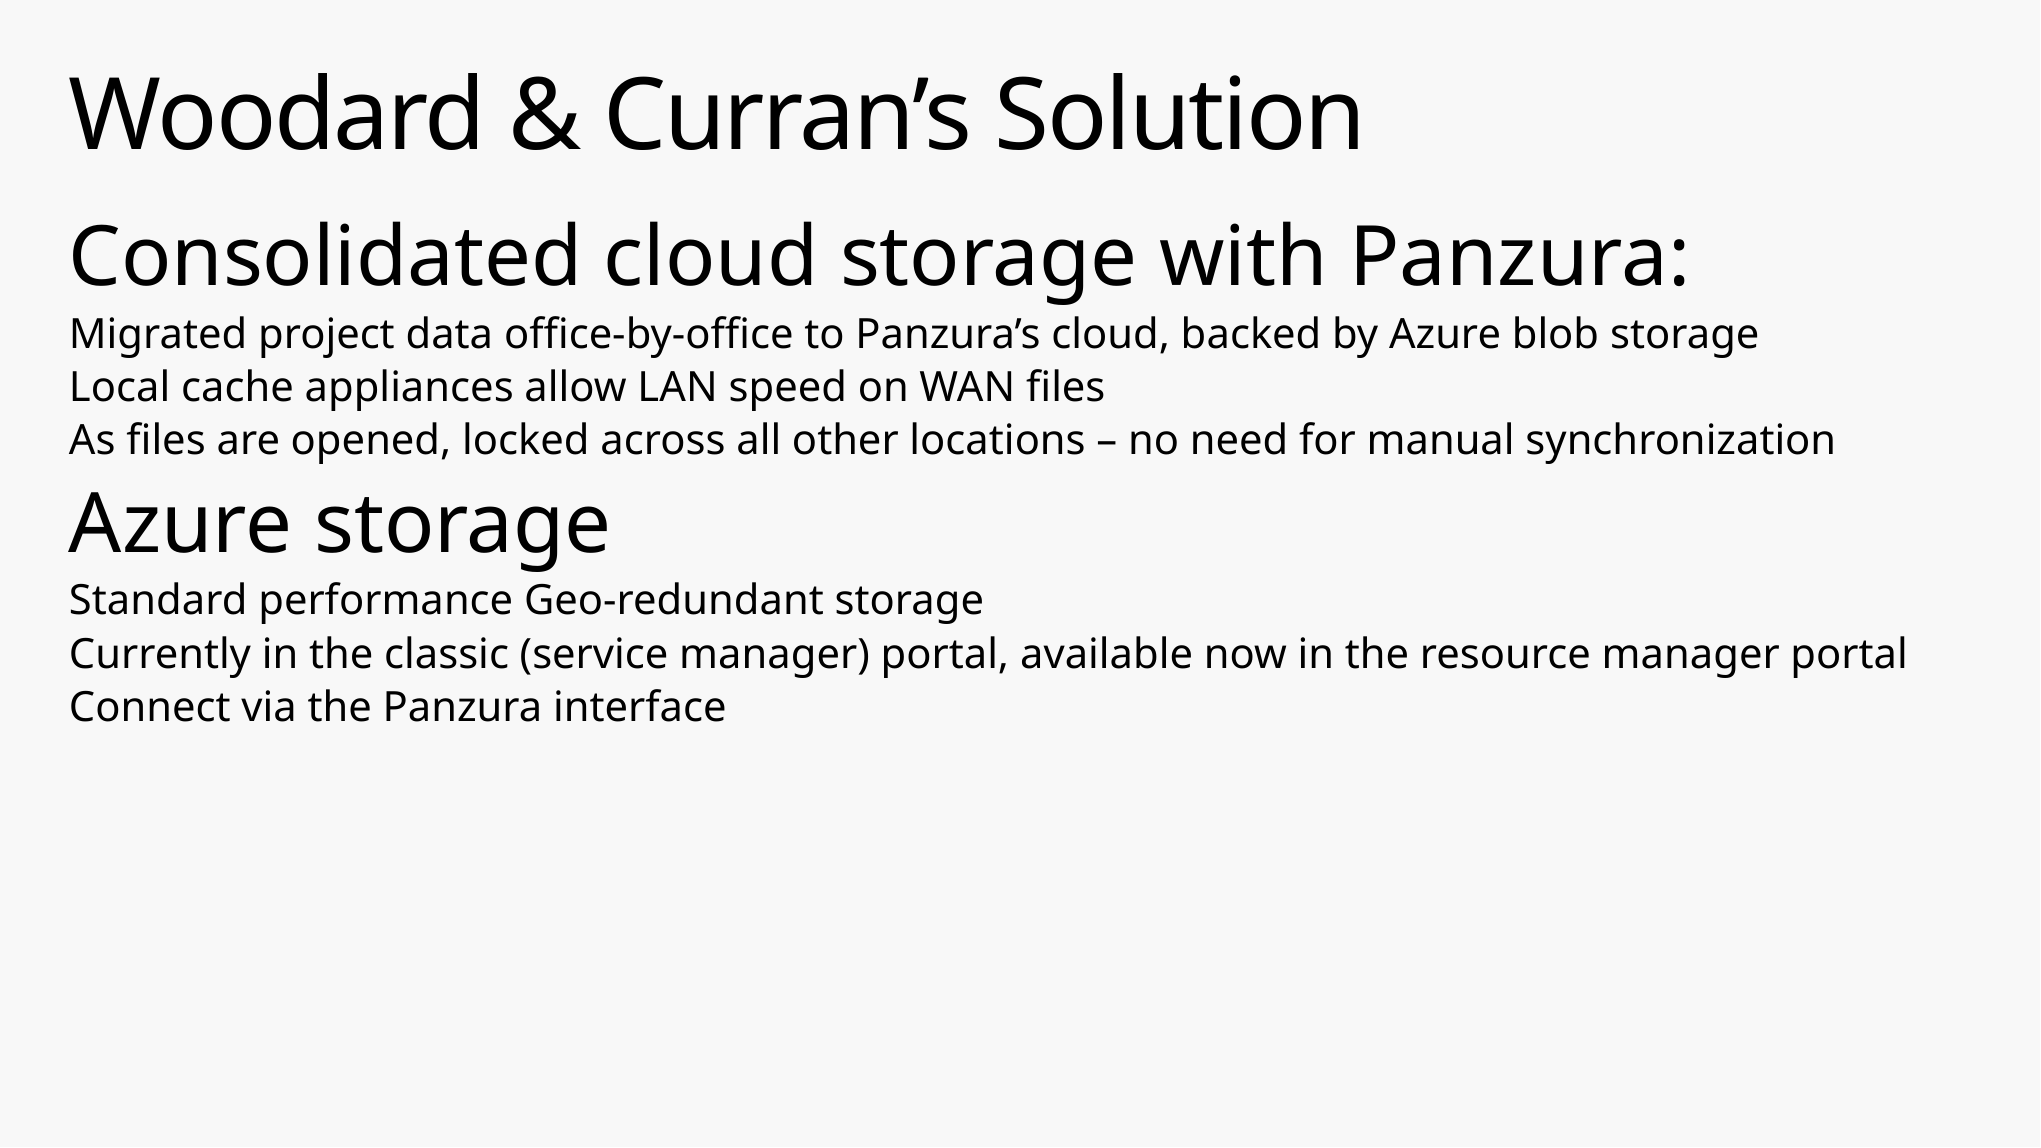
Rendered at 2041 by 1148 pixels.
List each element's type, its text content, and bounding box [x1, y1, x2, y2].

list Consolidated cloud storage with Panzura: Migrated project data office-by-office to Panzura’s cloud, backed by Azure blob storage Local cache appliances allow LAN speed on WAN files As files are opened, locked across all other locations – no need for manual synchronization Azure storage Standard performance Geo-redundant storage Currently in the classic (service manager) portal, available now in the resource manager portal Connect via the Panzura interface [45, 198, 1996, 765]
title Woodard & Curran’s Solution [45, 48, 1996, 198]
